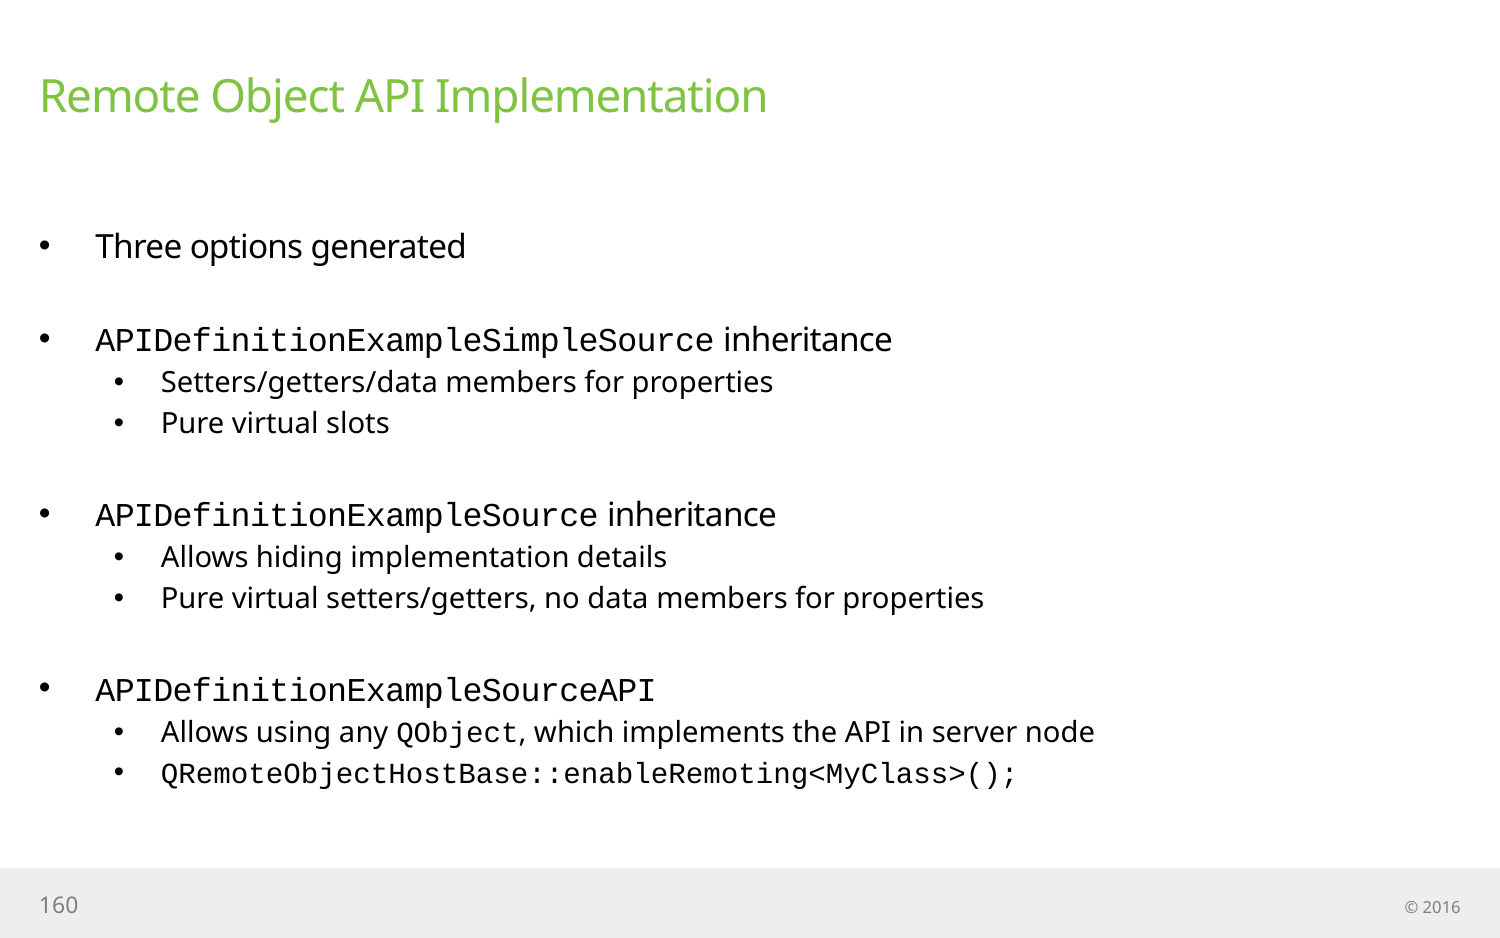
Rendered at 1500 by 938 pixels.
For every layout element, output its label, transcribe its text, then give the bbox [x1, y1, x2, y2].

slide_number 160 [39, 892, 410, 921]
list Three options generated APIDefinitionExampleSimpleSource inheritance Setters/getters/data members for properties Pure virtual slots APIDefinitionExampleSource inheritance Allows hiding implementation details Pure virtual setters/getters, no data members for properties APIDefinitionExampleSourceAPI Allows using any QObject, which implements the API in server node QRemoteObjectHostBase::enableRemoting<MyClass>(); [39, 224, 1471, 846]
title Remote Object API Implementation [39, 66, 1052, 195]
footer © 2016 [1188, 896, 1461, 917]
